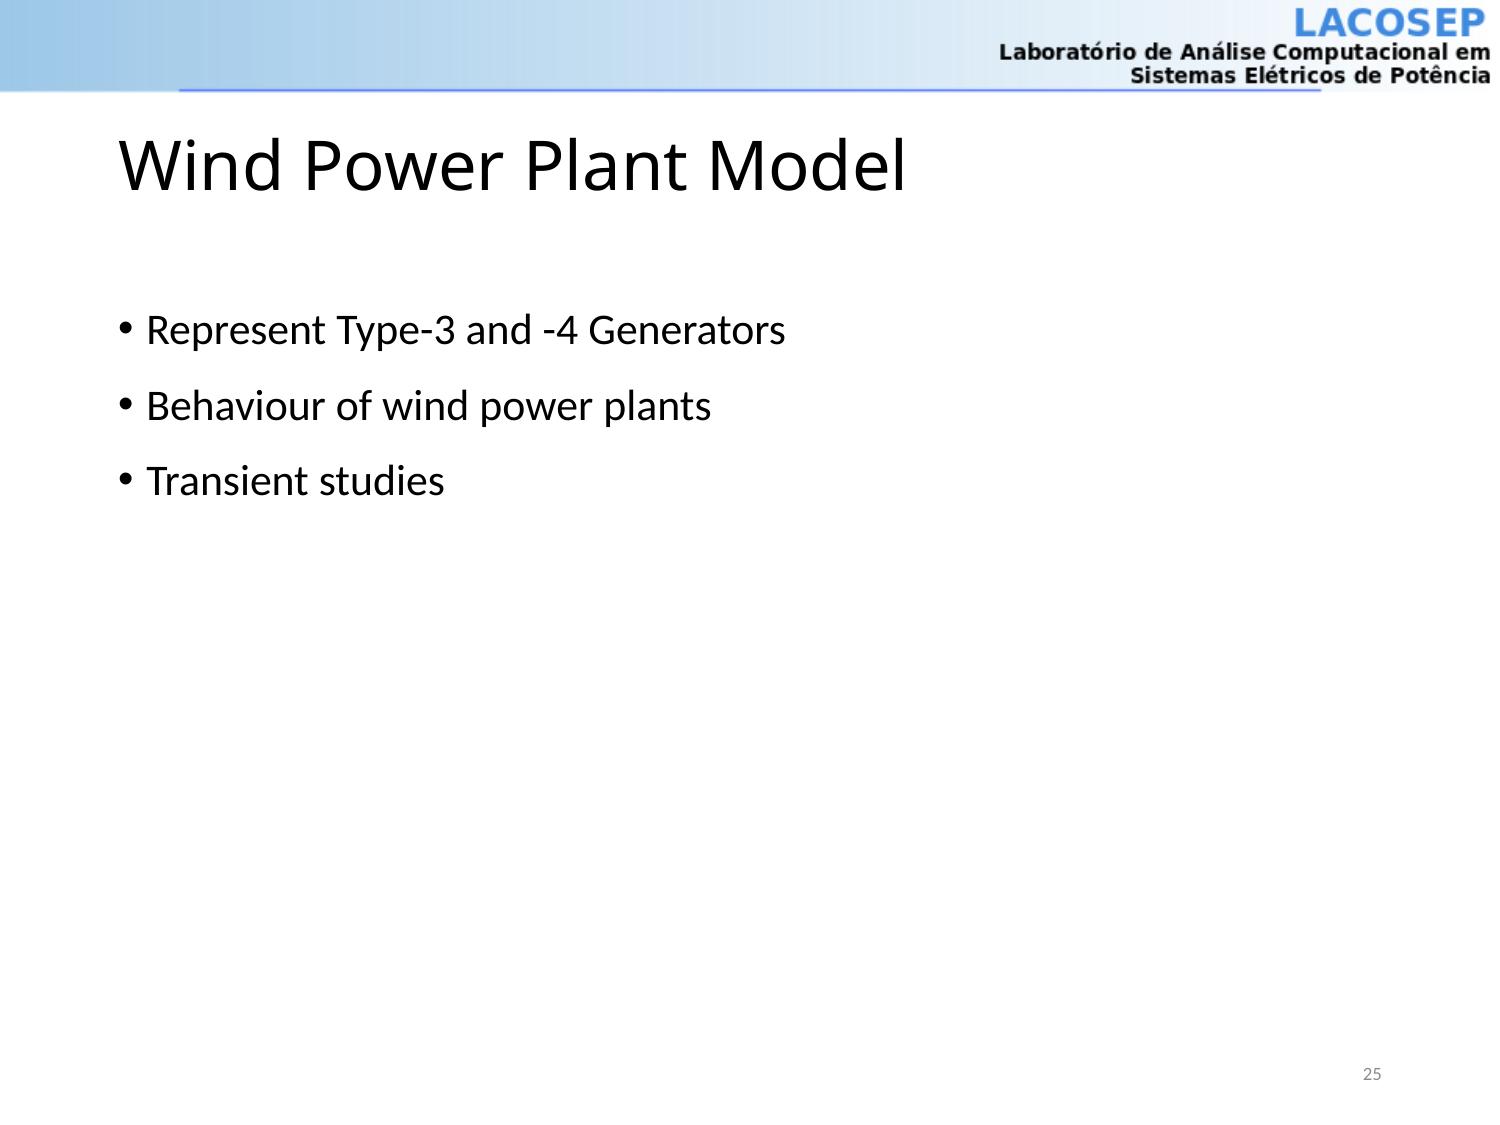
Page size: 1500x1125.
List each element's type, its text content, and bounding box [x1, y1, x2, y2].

title Wind Power Plant Model [103, 59, 1397, 278]
slide_number 25 [1059, 1042, 1397, 1103]
picture [0, 0, 1500, 1125]
list Represent Type-3 and -4 Generators Behaviour of wind power plants Transient studies [103, 299, 1397, 1014]
